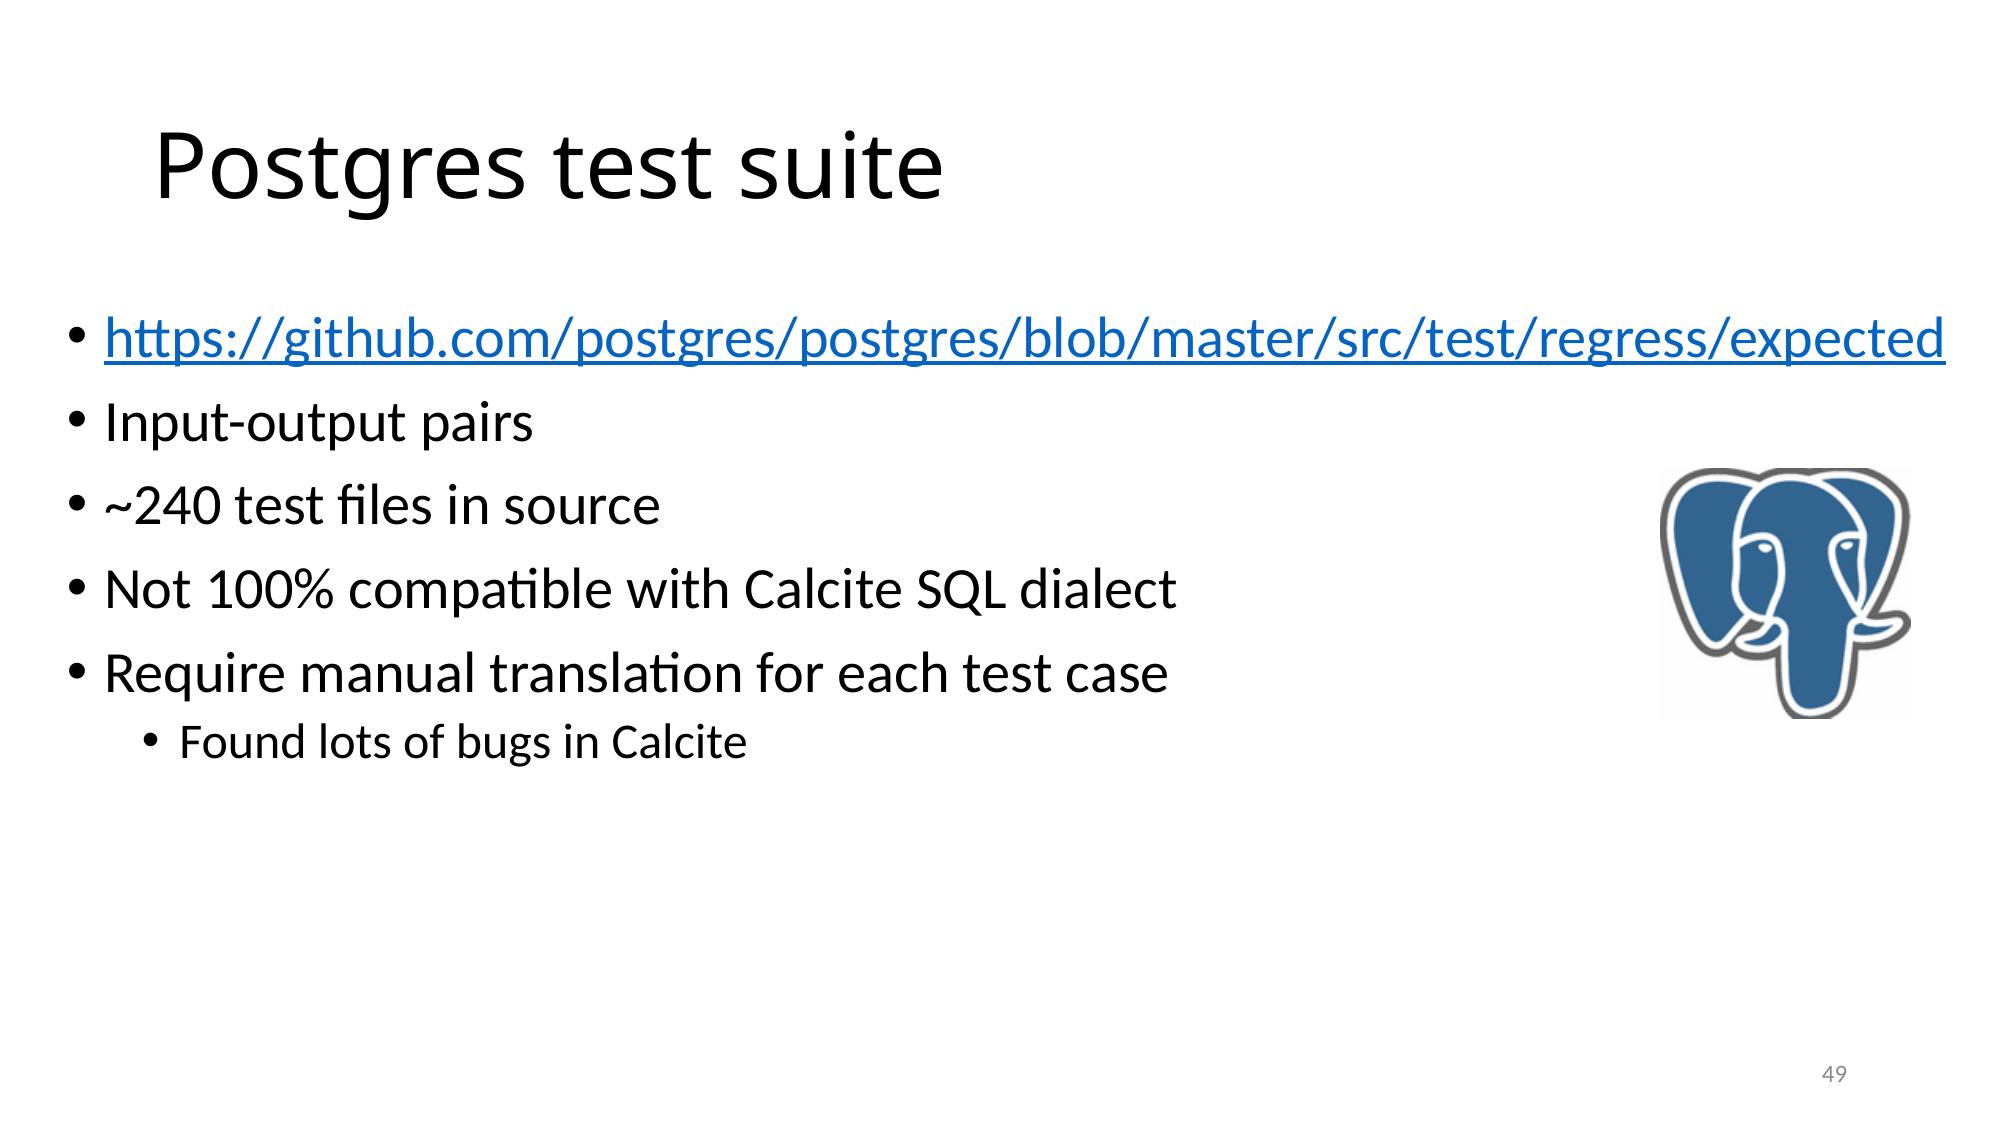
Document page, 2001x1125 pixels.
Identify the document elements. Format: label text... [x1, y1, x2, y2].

picture [1660, 468, 1911, 719]
title Postgres test suite [137, 59, 1863, 278]
slide_number 49 [1798, 1042, 1863, 1103]
list https://github.com/postgres/postgres/blob/master/src/test/regress/expected Input-output pairs ~240 test files in source Not 100% compatible with Calcite SQL dialect Require manual translation for each test case Found lots of bugs in Calcite [51, 299, 1988, 1014]
